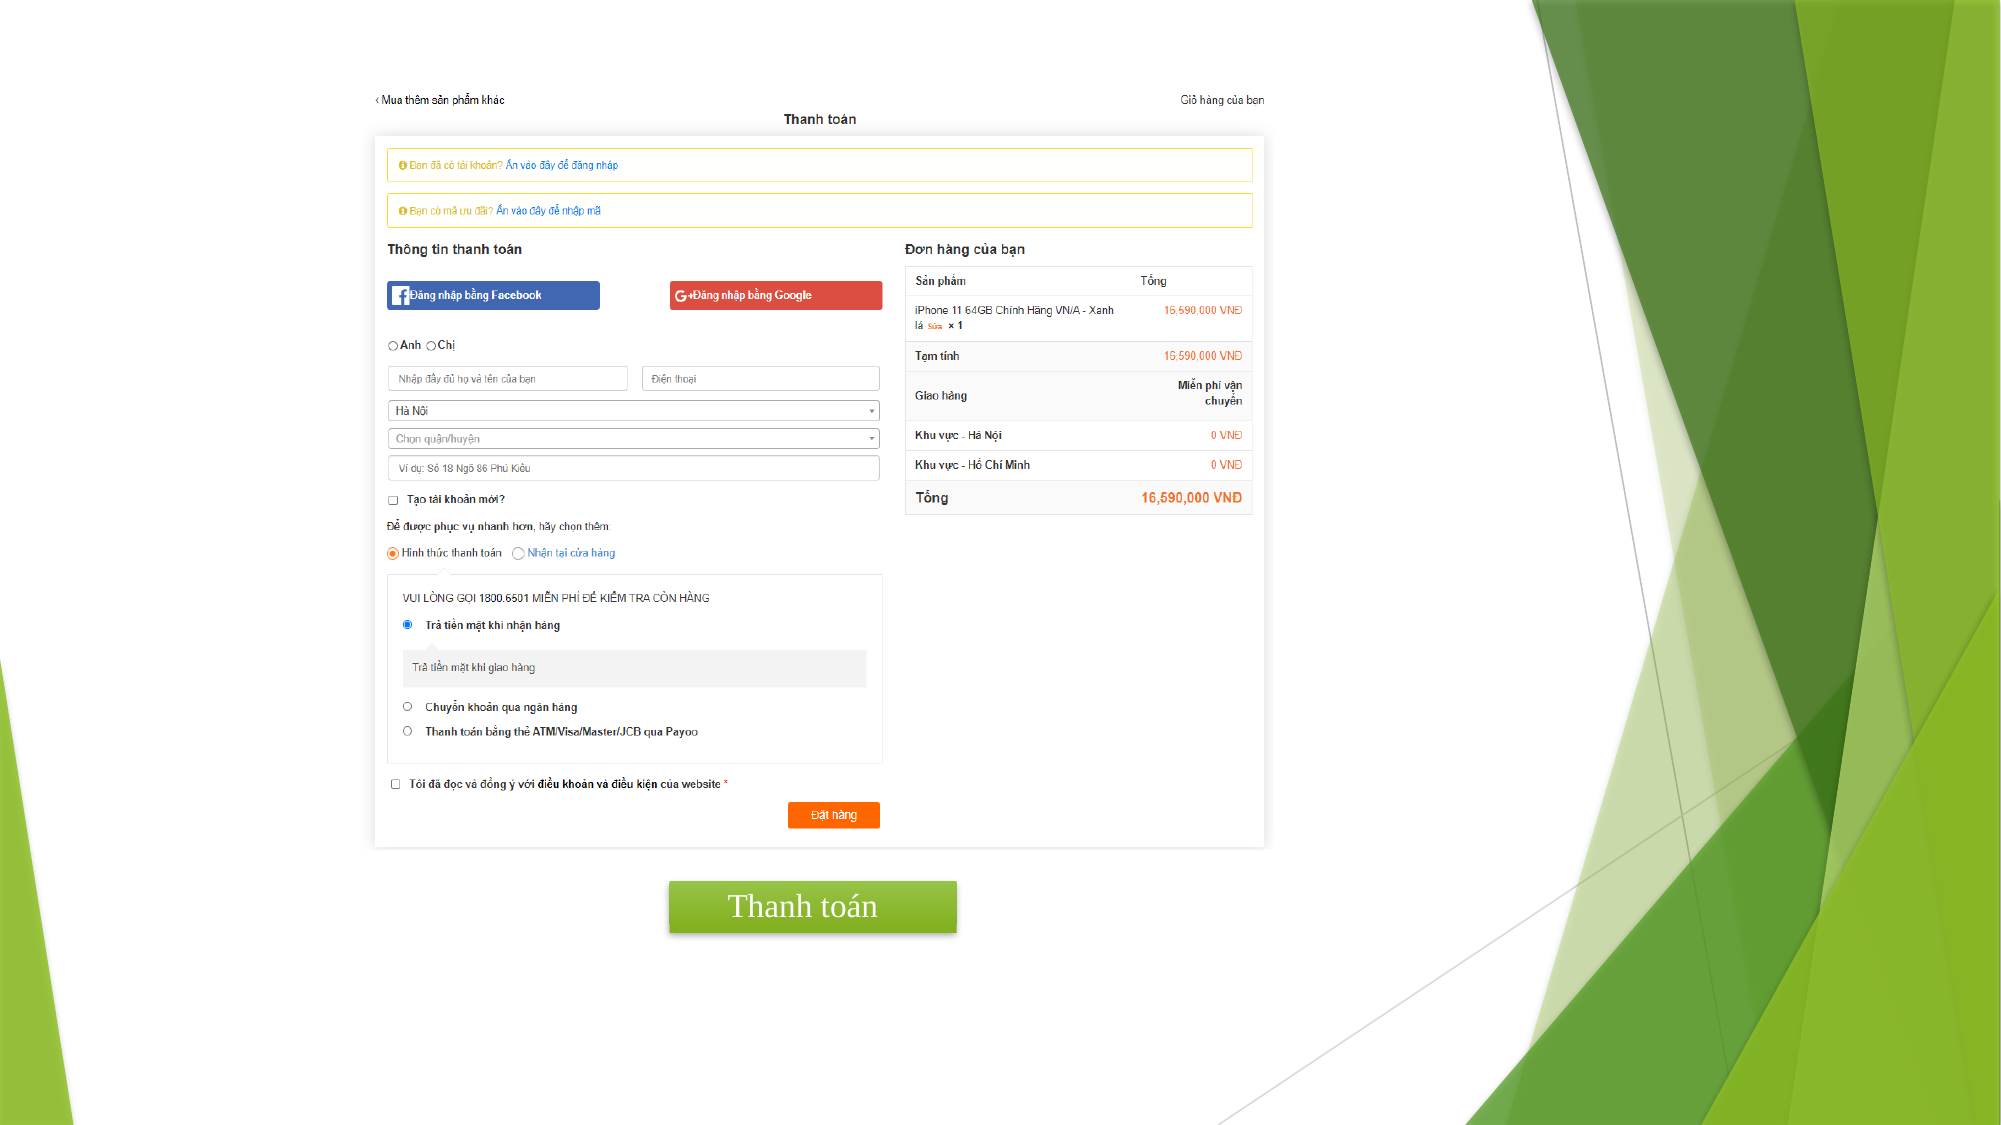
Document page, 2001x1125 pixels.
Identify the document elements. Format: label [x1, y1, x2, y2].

text_box [658, 881, 958, 933]
list [361, 83, 1275, 850]
